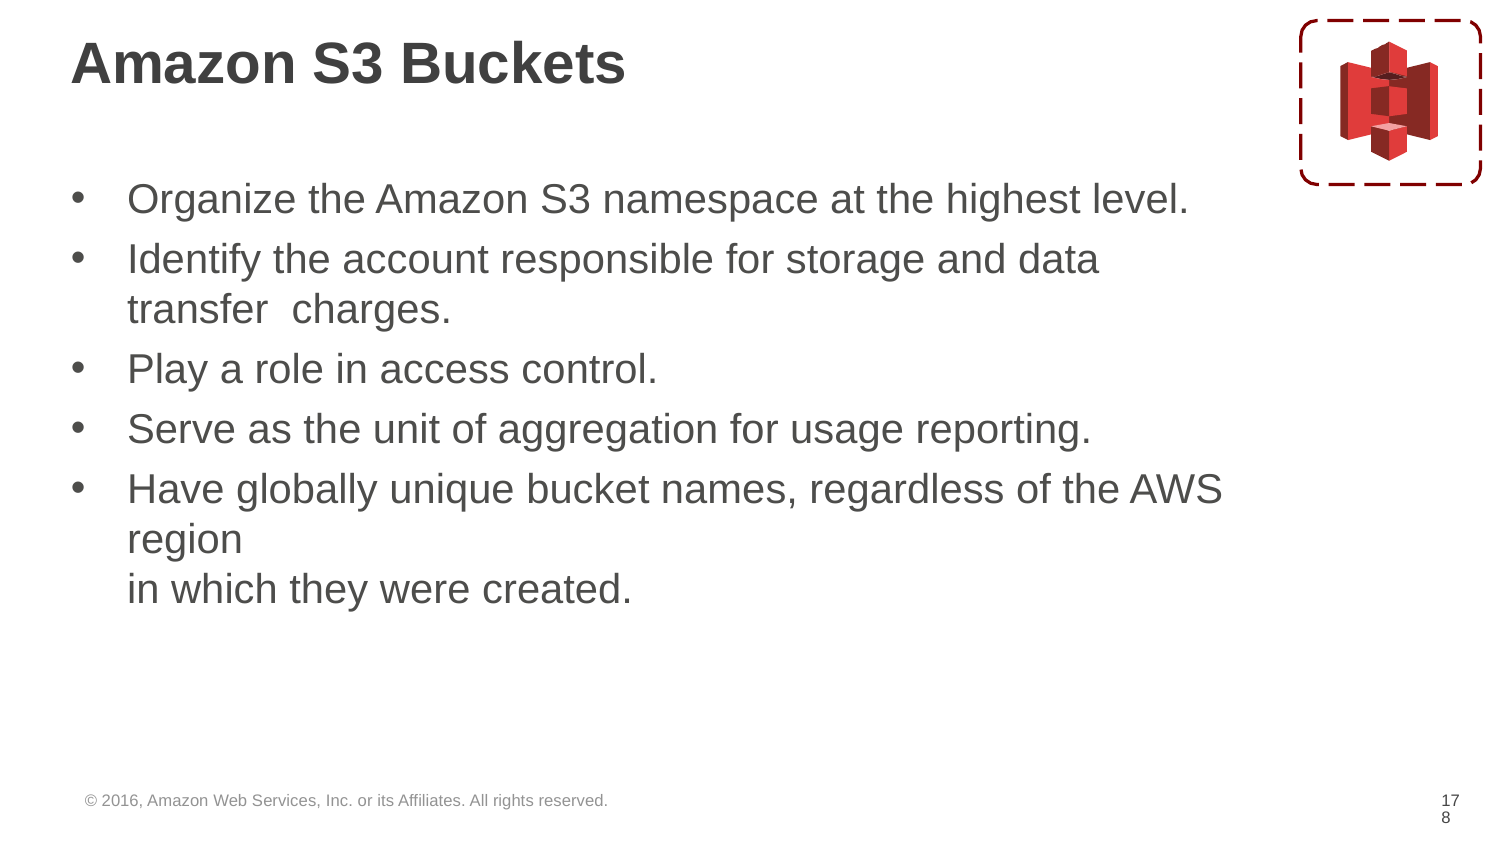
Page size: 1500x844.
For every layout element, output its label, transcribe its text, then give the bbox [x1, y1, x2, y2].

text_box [1300, 20, 1481, 185]
footer © 2016, Amazon Web Services, Inc. or its Affiliates. All rights reserved. [82, 789, 613, 844]
text_box Organize the Amazon S3 namespace at the highest level. Identify the account responsible for storage and data transfer charges. Play a role in access control. Serve as the unit of aggregation for usage reporting. Have globally unique bucket names, regardless of the AWS region in which they were created. [68, 159, 1350, 613]
slide_number ‹#› [1426, 789, 1467, 844]
title Amazon S3 Buckets [68, 22, 630, 159]
